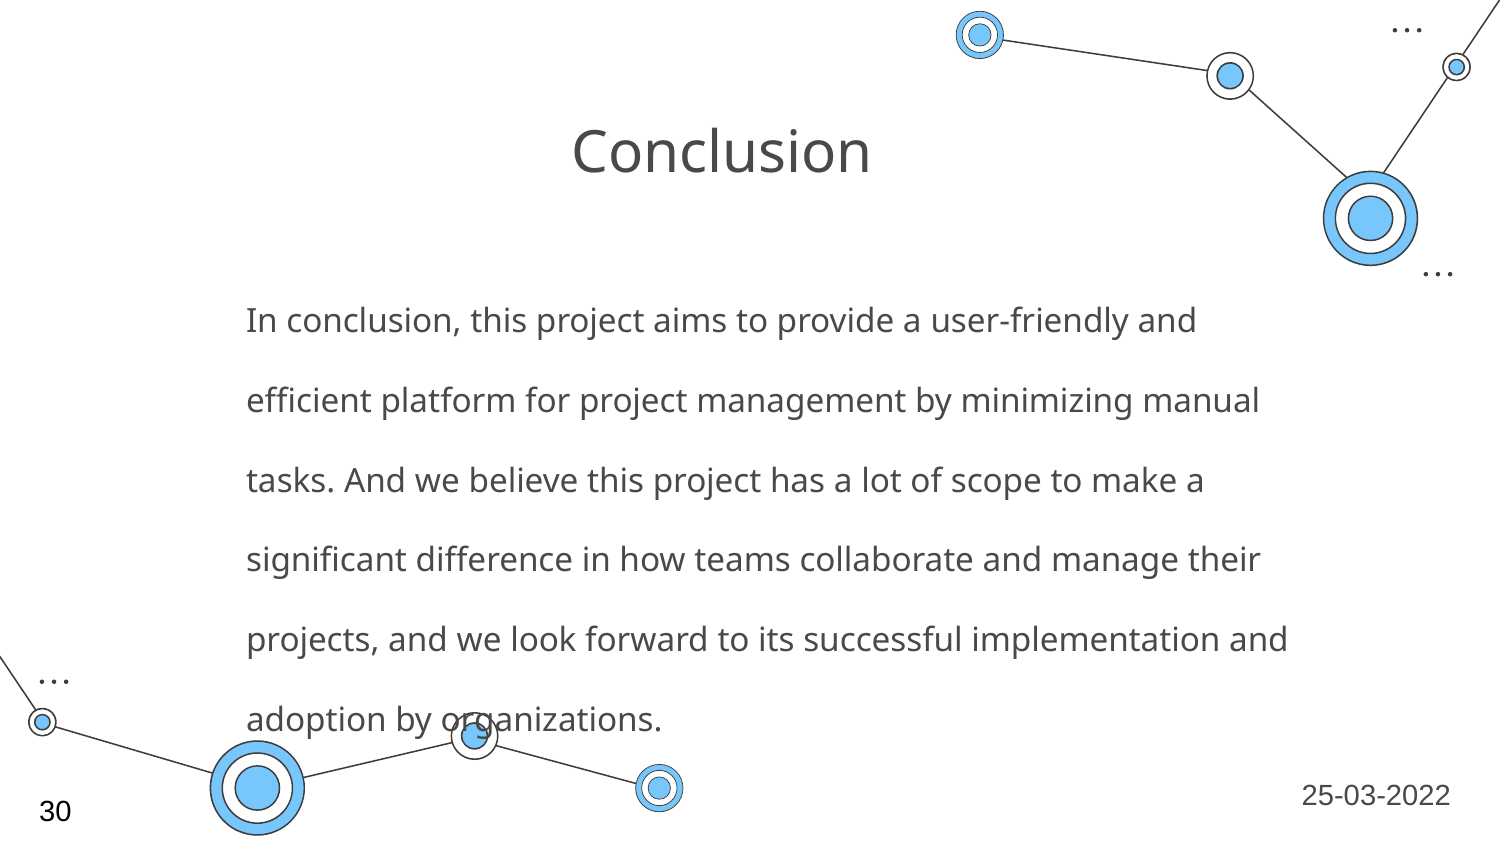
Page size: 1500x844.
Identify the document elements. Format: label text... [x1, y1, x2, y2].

text_box In conclusion, this project aims to provide a user-friendly and efficient platform for project management by minimizing manual tasks. And we believe this project has a lot of scope to make a significant difference in how teams collaborate and manage their projects, and we look forward to its successful implementation and adoption by organizations. [231, 251, 1316, 746]
text_box 25-03-2022 [1286, 769, 1467, 820]
text_box 30 [24, 784, 87, 835]
title Conclusion [479, 99, 966, 194]
